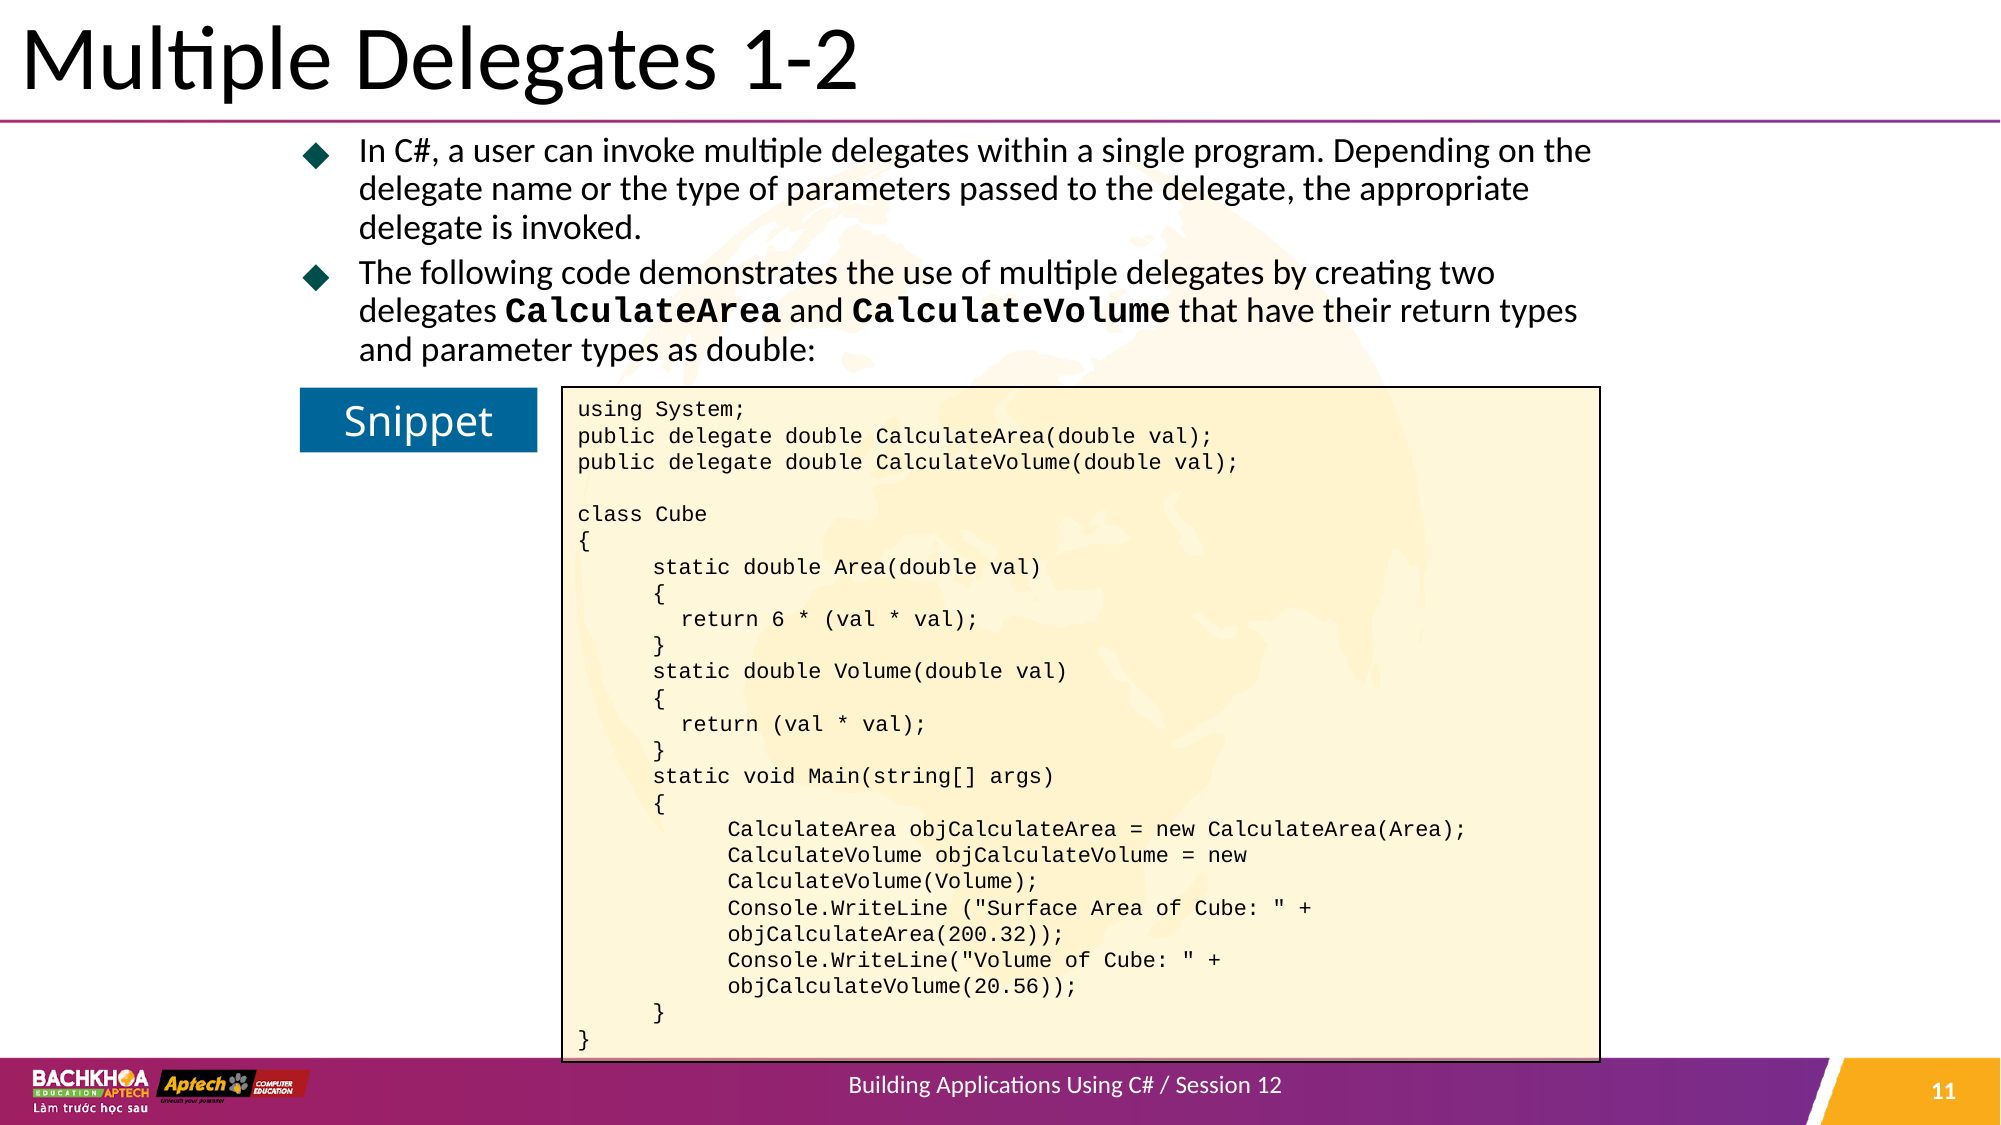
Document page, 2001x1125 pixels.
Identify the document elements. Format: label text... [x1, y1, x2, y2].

picture [0, 0, 2001, 1125]
text_box In C#, a user can invoke multiple delegates within a single program. Depending on the delegate name or the type of parameters passed to the delegate, the appropriate delegate is invoked. The following code demonstrates the use of multiple delegates by creating two delegates CalculateArea and CalculateVolume that have their return types and parameter types as double: [287, 124, 1625, 1088]
title Multiple Delegates 1-2 [5, 3, 1993, 116]
text_box Snippet [299, 387, 538, 453]
text_box using System; public delegate double CalculateArea(double val); public delegate double CalculateVolume(double val); class Cube { static double Area(double val) { return 6 * (val * val); } static double Volume(double val) { return (val * val); } static void Main(string[] args) { CalculateArea objCalculateArea = new CalculateArea(Area); CalculateVolume objCalculateVolume = new CalculateVolume(Volume); Console.WriteLine ("Surface Area of Cube: " + objCalculateArea(200.32)); Console.WriteLine("Volume of Cube: " + objCalculateVolume(20.56)); } } [562, 387, 1600, 1063]
slide_number ‹#› [1899, 1059, 1988, 1120]
footer Building Applications Using C# / Session 12 [324, 1060, 1813, 1120]
